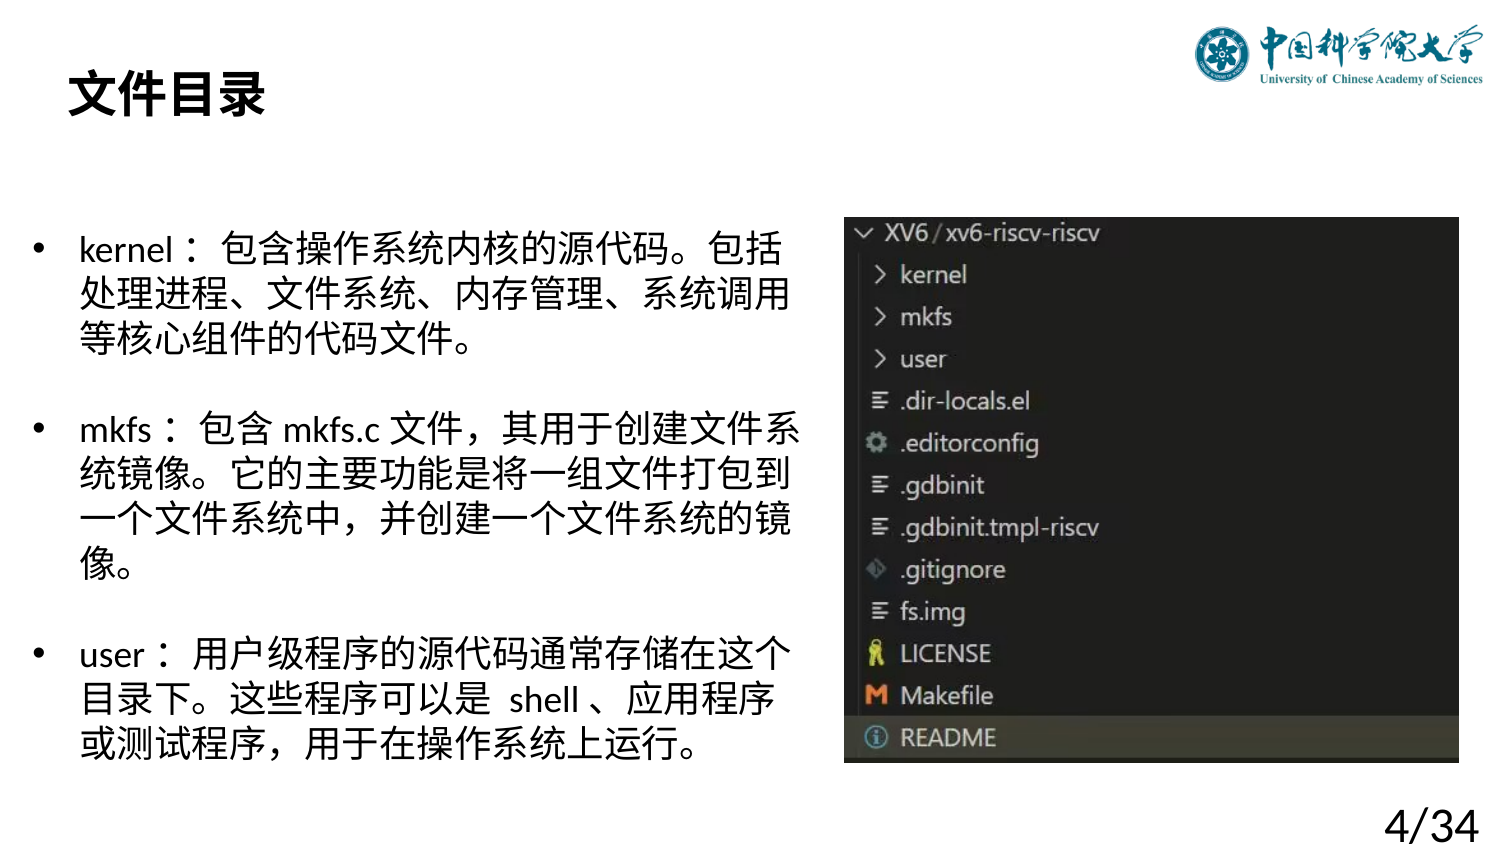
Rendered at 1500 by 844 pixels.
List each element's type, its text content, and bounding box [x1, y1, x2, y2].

text_box kernel：包含操作系统内核的源代码。包括处理进程、文件系统、内存管理、系统调用等核心组件的代码文件。 mkfs：包含mkfs.c文件，其用于创建文件系统镜像。它的主要功能是将一组文件打包到一个文件系统中，并创建一个文件系统的镜像。 user：用户级程序的源代码通常存储在这个目录下。这些程序可以是 shell、应用程序或测试程序，用于在操作系统上运行。 [17, 217, 821, 817]
text_box 文件目录 [53, 54, 290, 130]
picture [844, 217, 1459, 763]
picture [1194, 20, 1484, 90]
text_box 4/34 [1364, 785, 1500, 844]
